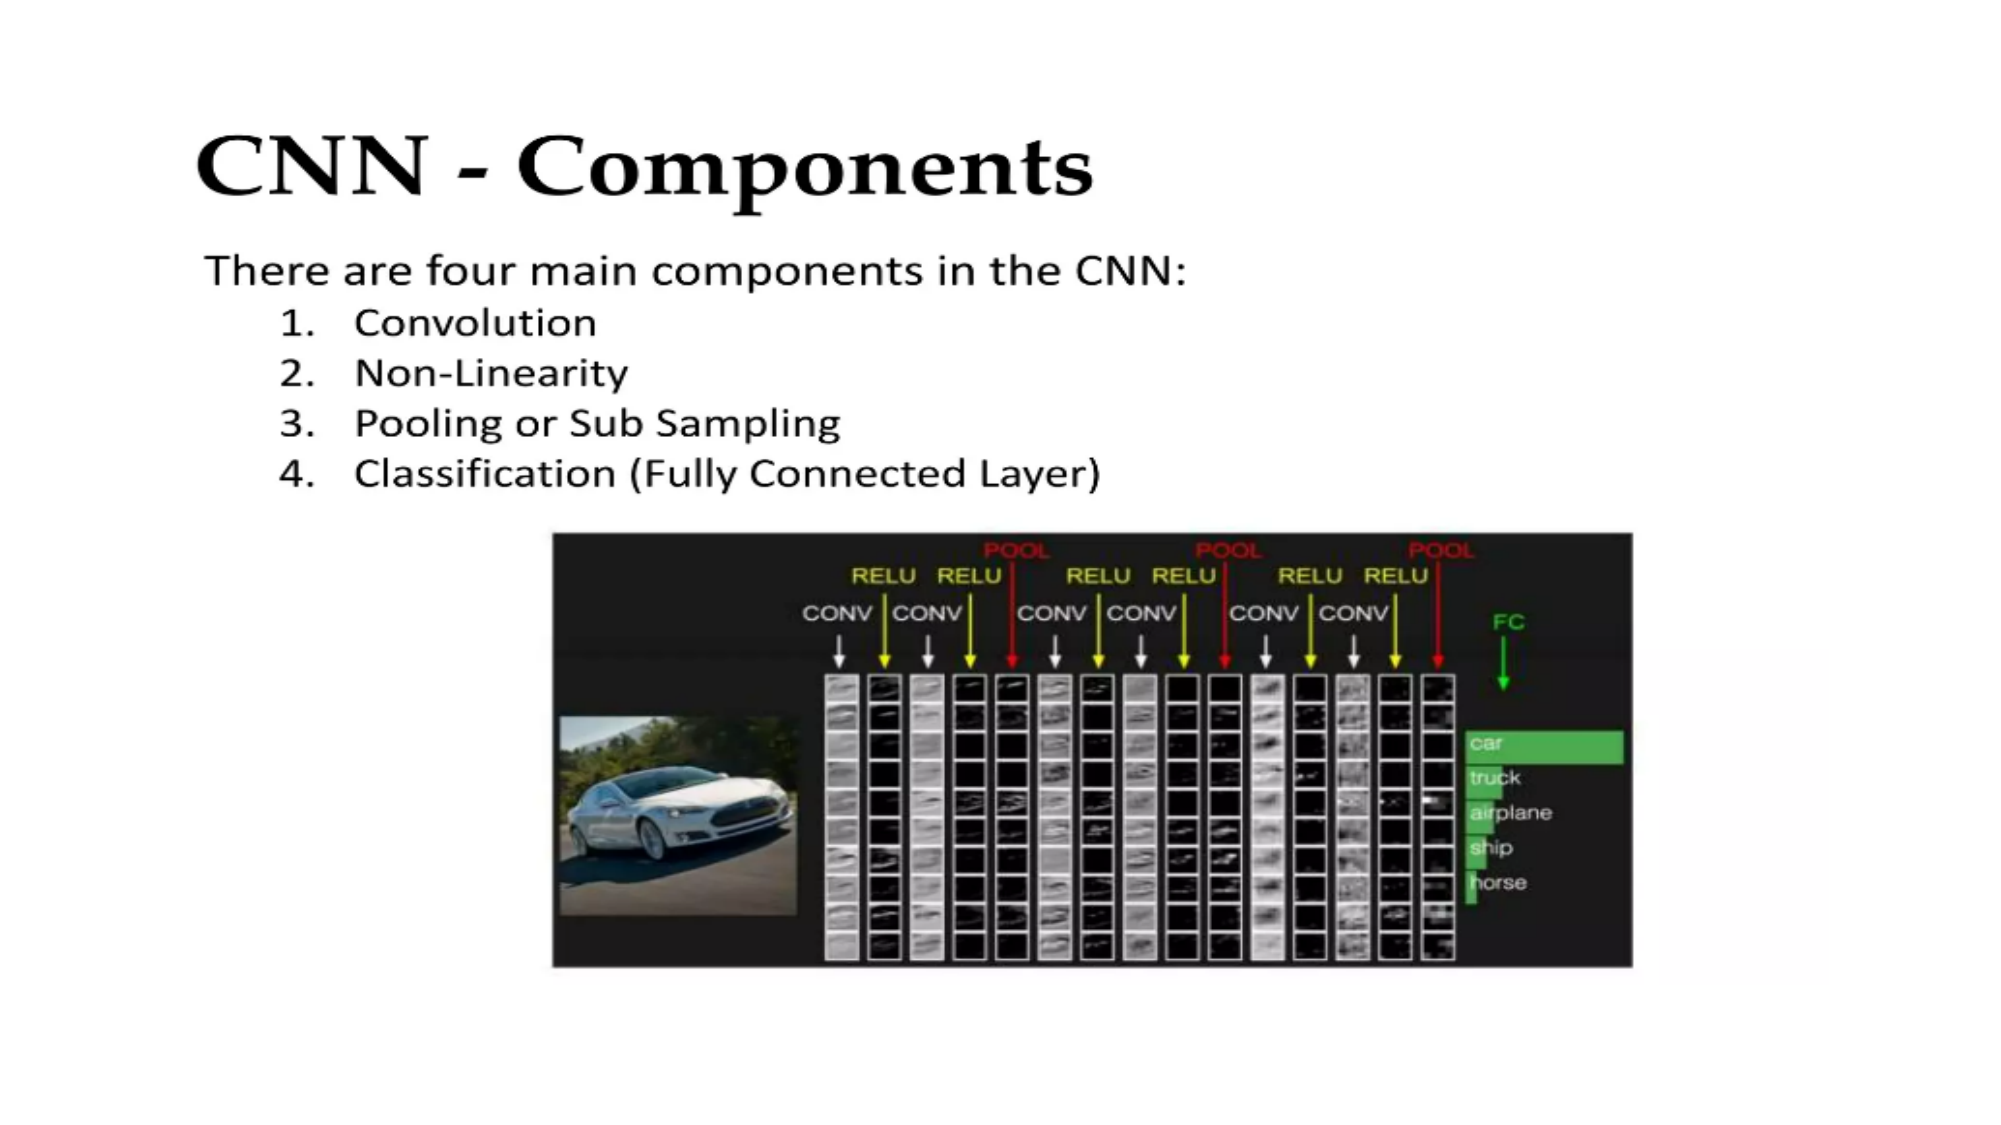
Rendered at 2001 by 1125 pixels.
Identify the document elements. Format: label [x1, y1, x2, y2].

picture [67, 61, 1829, 985]
